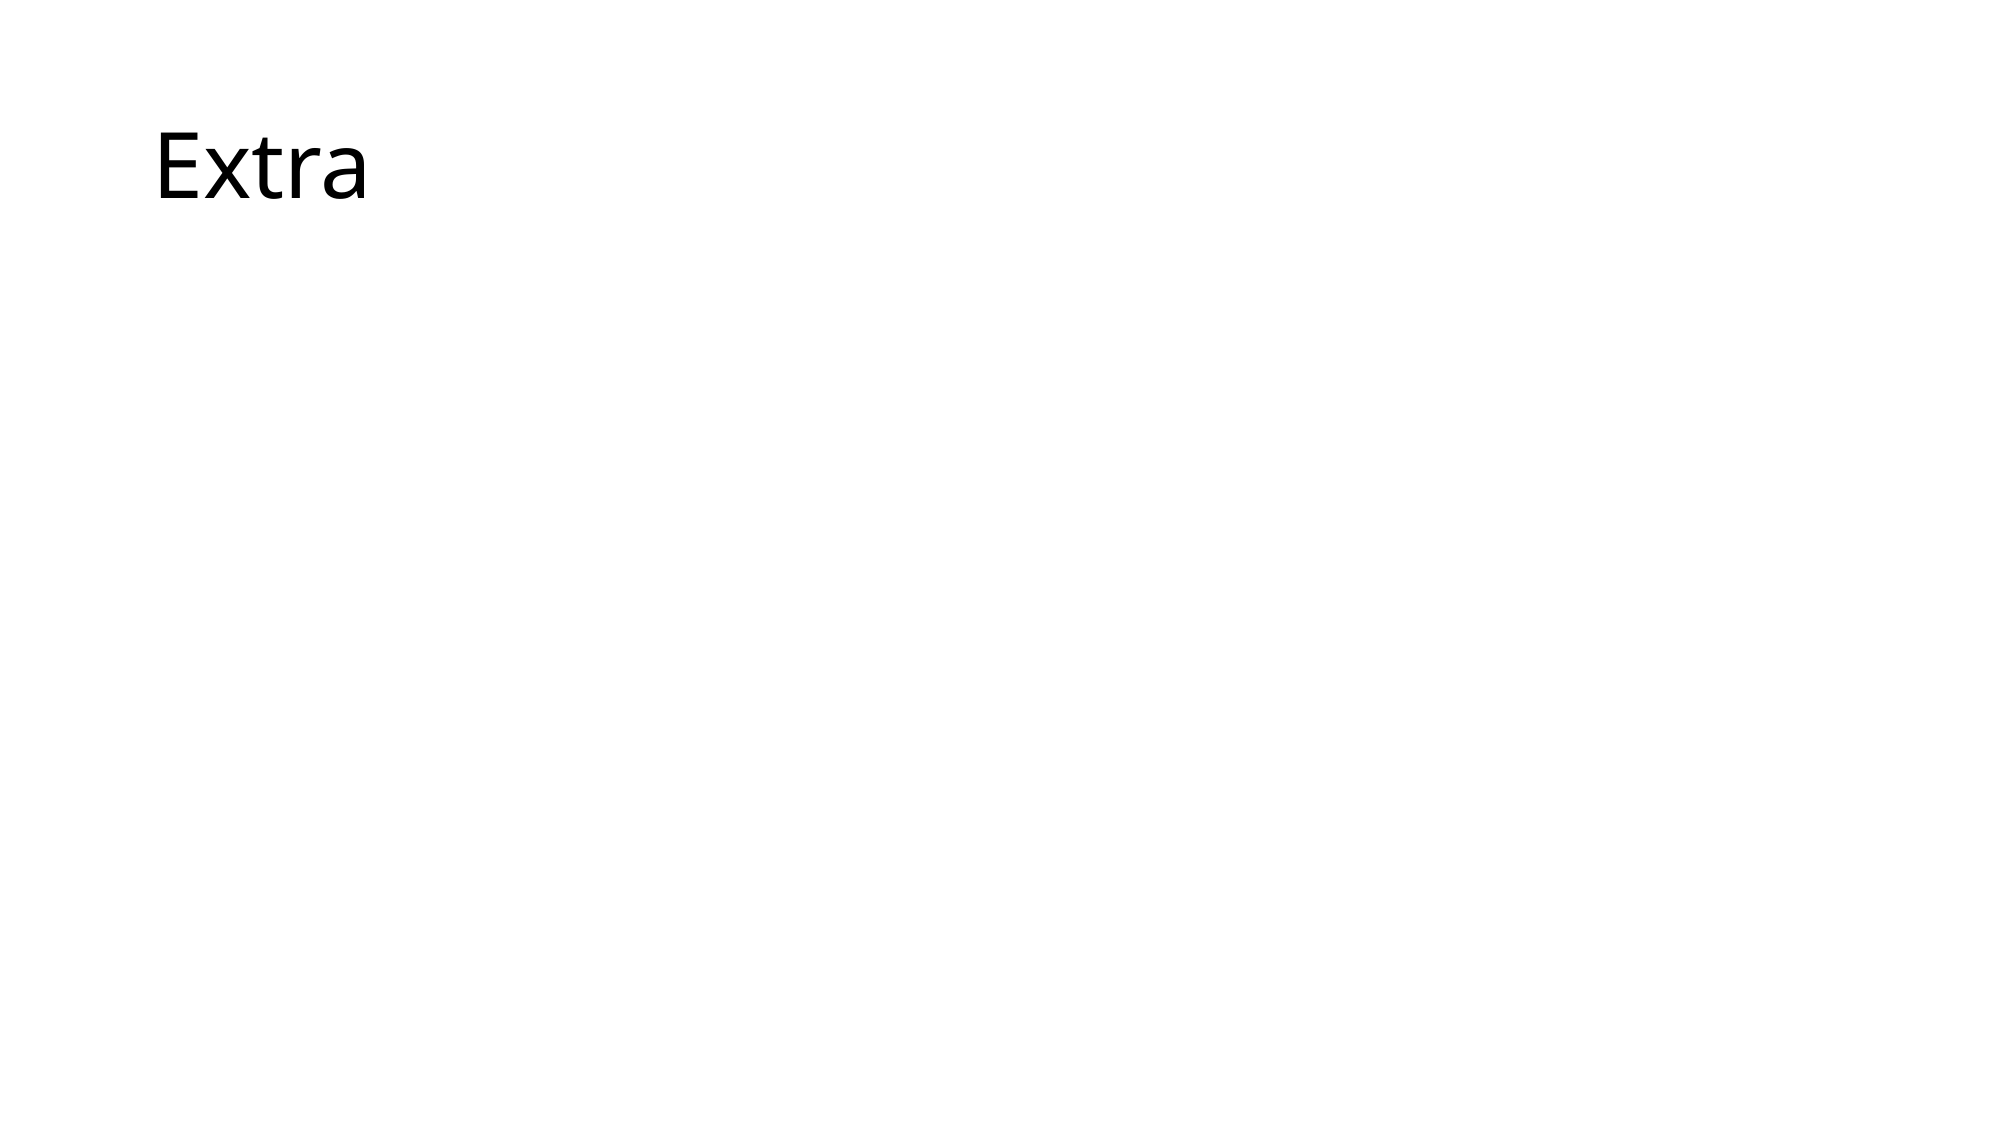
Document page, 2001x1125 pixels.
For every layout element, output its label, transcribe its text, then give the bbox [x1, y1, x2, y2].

title Extra [137, 59, 1863, 278]
